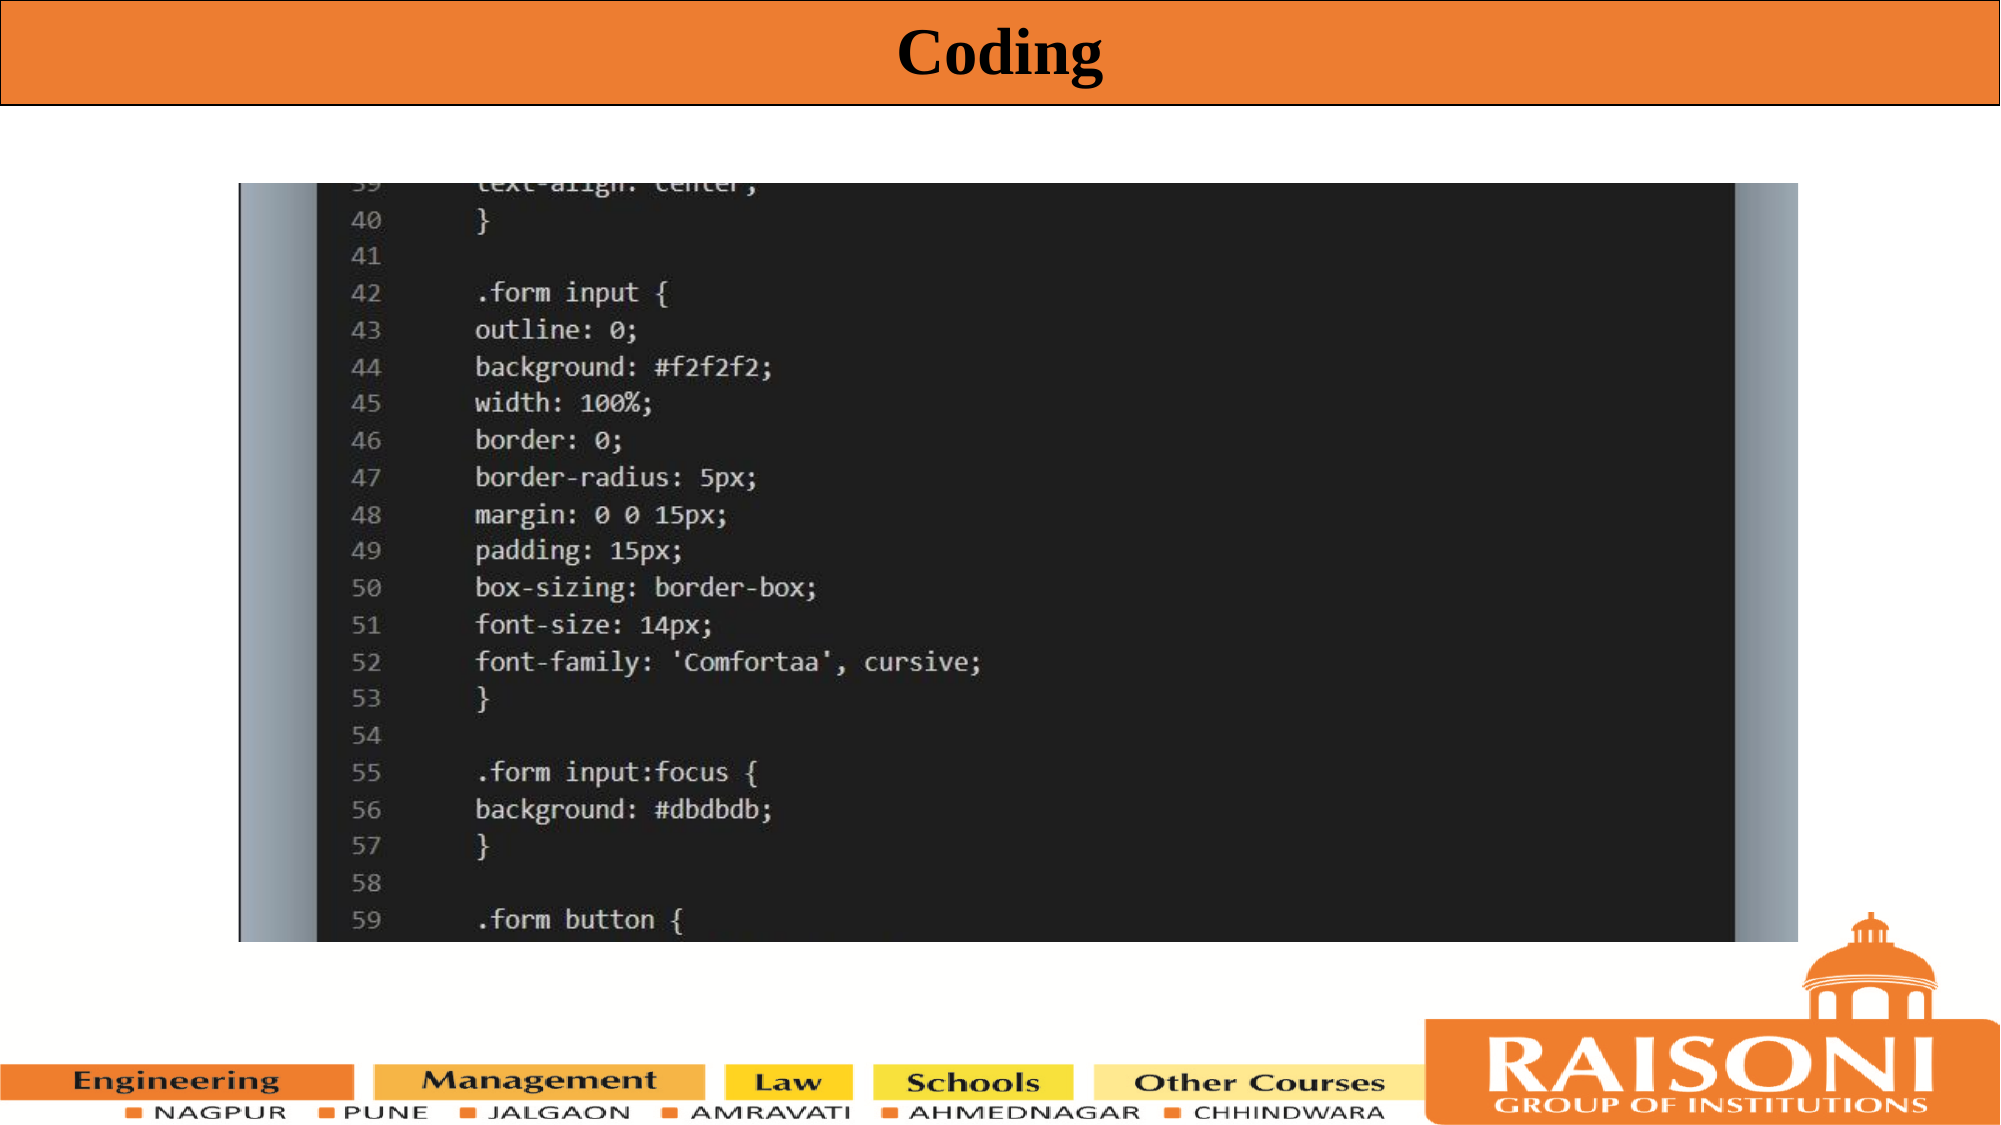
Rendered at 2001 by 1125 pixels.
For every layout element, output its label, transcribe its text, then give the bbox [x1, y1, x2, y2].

picture [0, 183, 2000, 1125]
text_box Coding [0, 0, 2000, 105]
